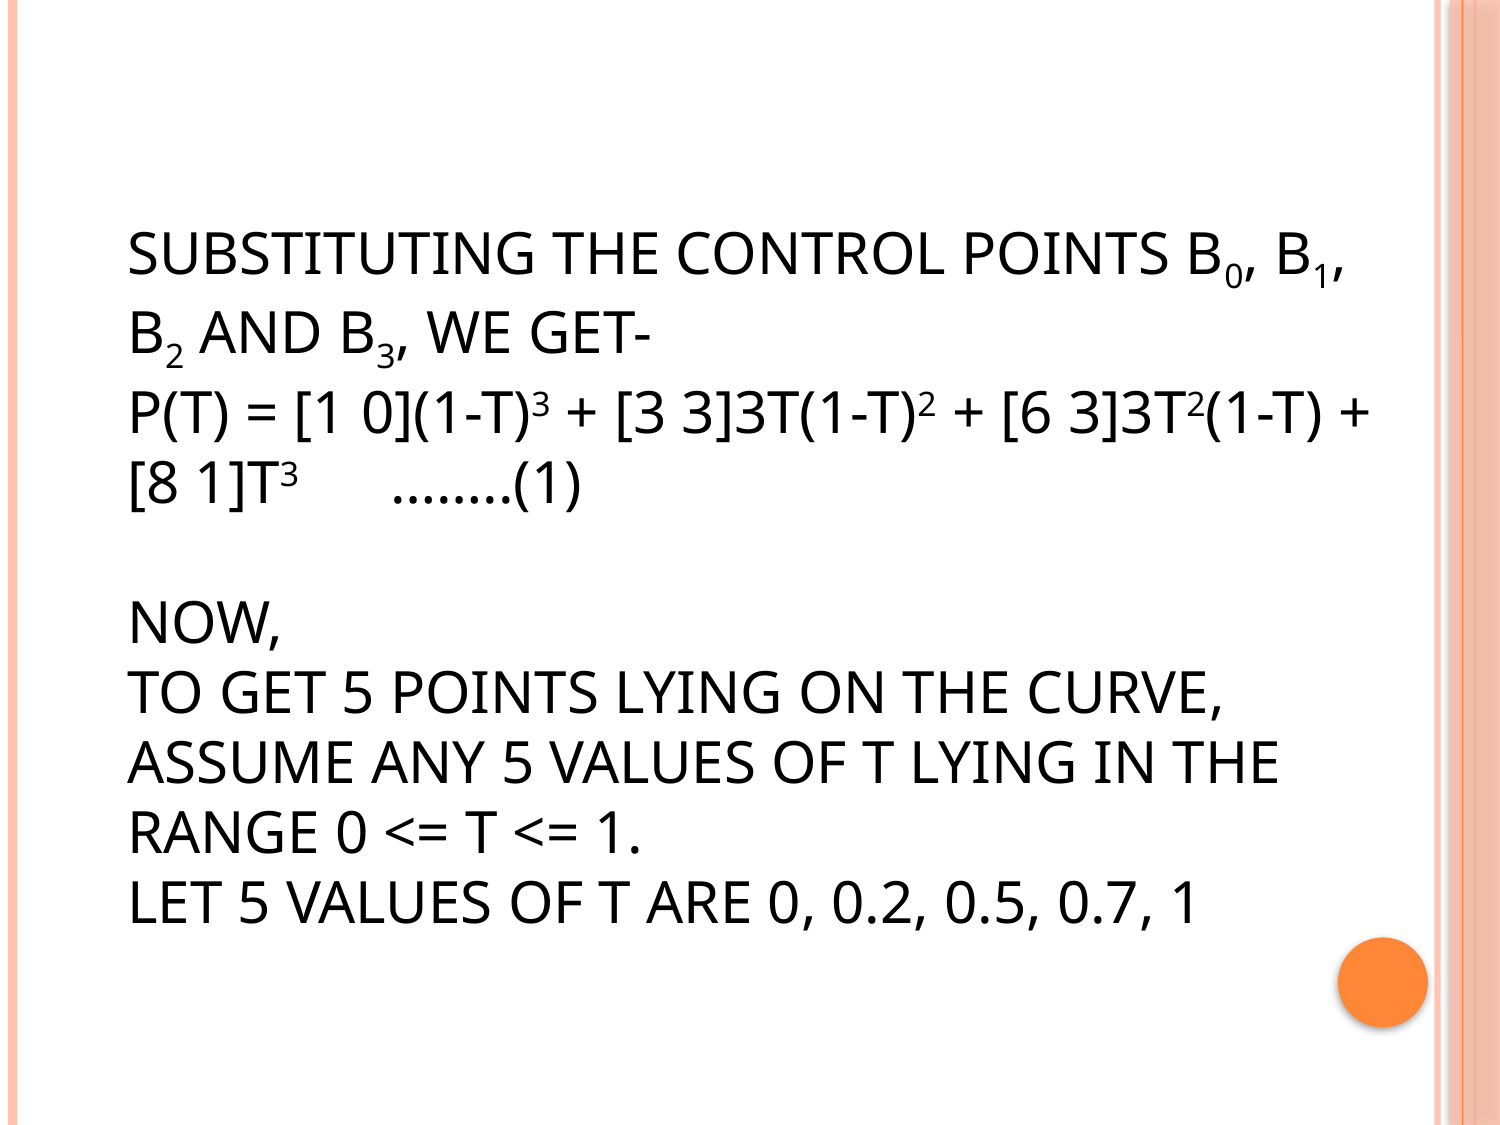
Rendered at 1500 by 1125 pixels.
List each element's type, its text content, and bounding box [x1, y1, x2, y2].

title Substituting the control points B0, B1, B2 and B3, we get- P(t) = [1 0](1-t)3 + [3 3]3t(1-t)2 + [6 3]3t2(1-t) + [8 1]t3 ……..(1) Now, To get 5 points lying on the curve, assume any 5 values of t lying in the range 0 <= t <= 1. Let 5 values of t are 0, 0.2, 0.5, 0.7, 1 [112, 99, 1388, 1013]
